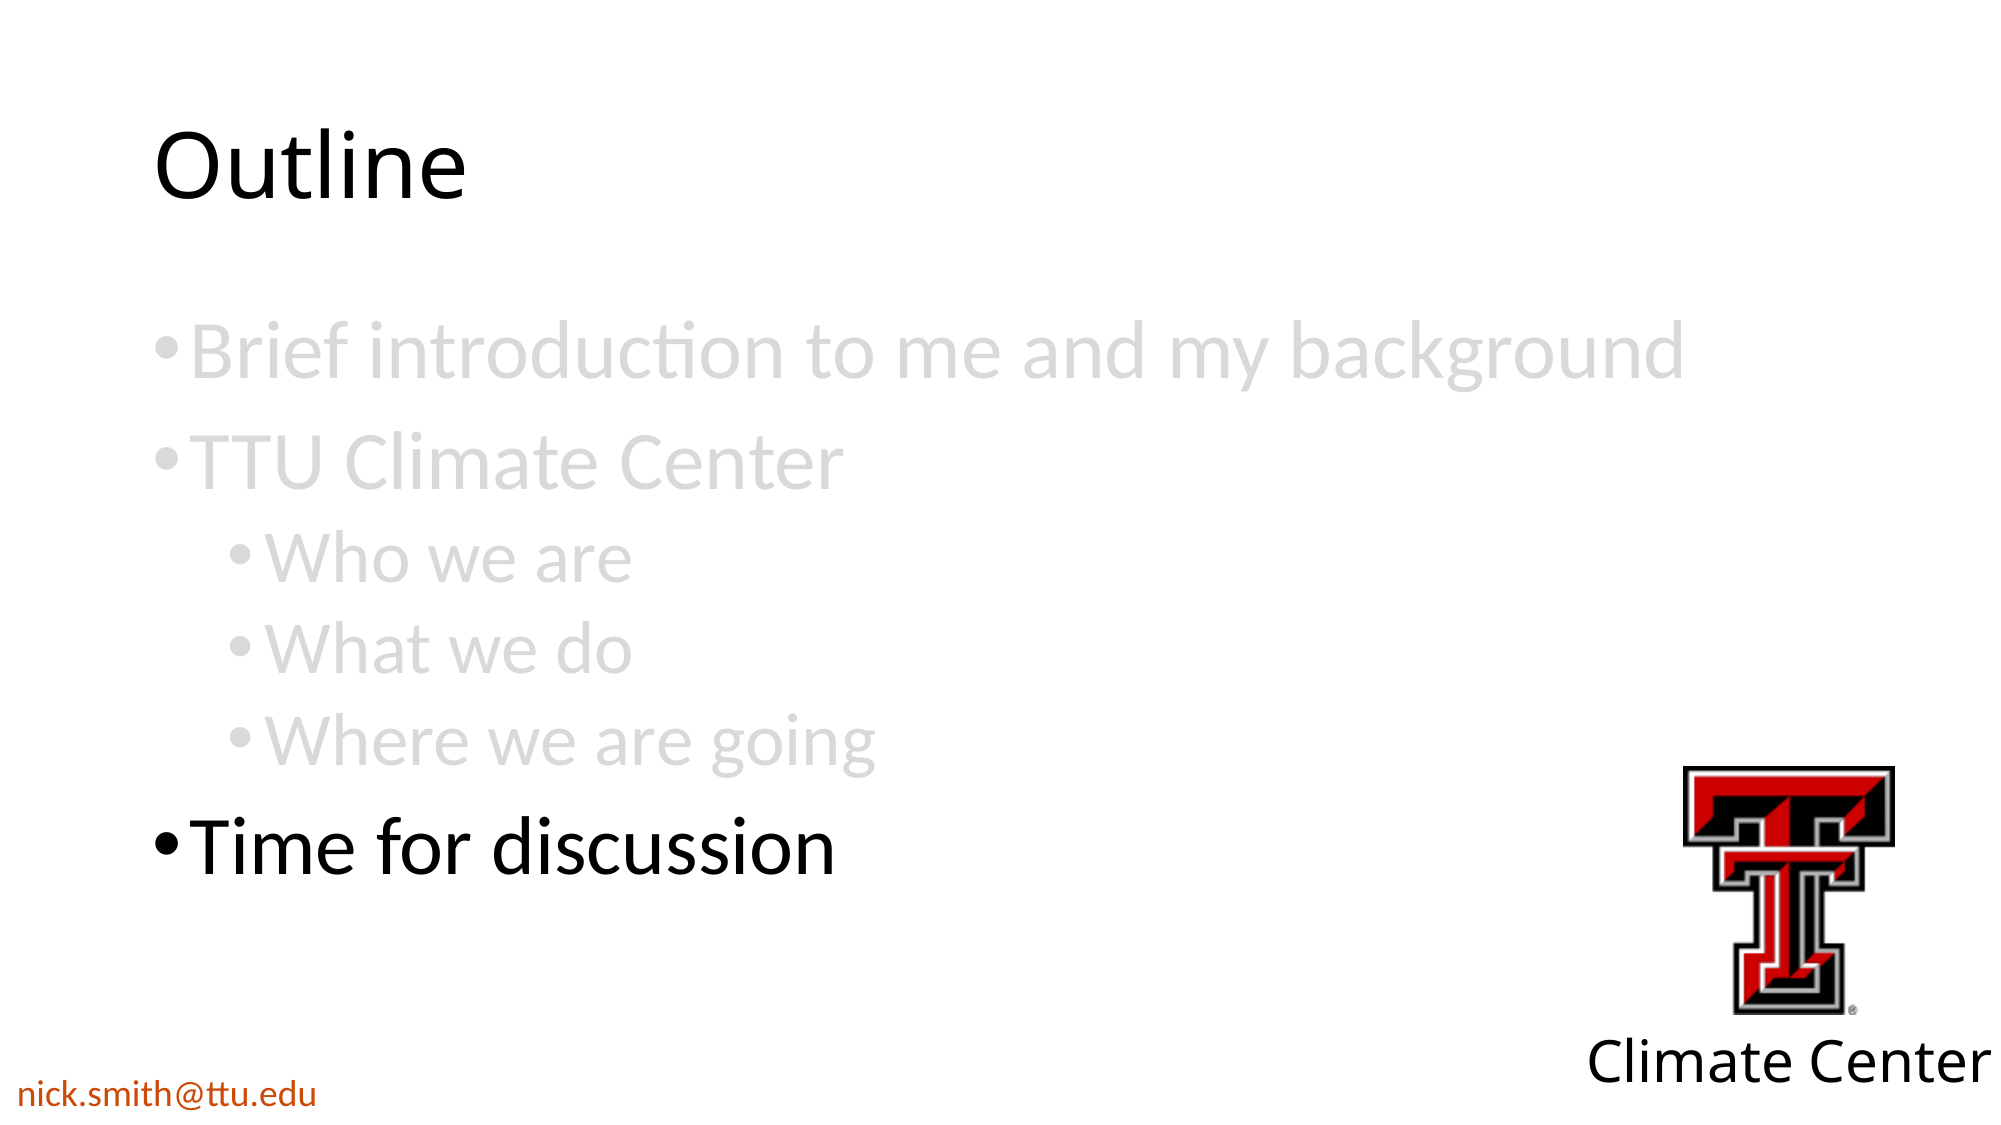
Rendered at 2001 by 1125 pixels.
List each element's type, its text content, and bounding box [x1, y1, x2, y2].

title Outline [137, 59, 1863, 278]
list Brief introduction to me and my background TTU Climate Center Who we are What we do Where we are going Time for discussion [137, 299, 1863, 1014]
text_box nick.smith@ttu.edu [2, 1061, 333, 1122]
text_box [1620, 766, 1958, 1085]
